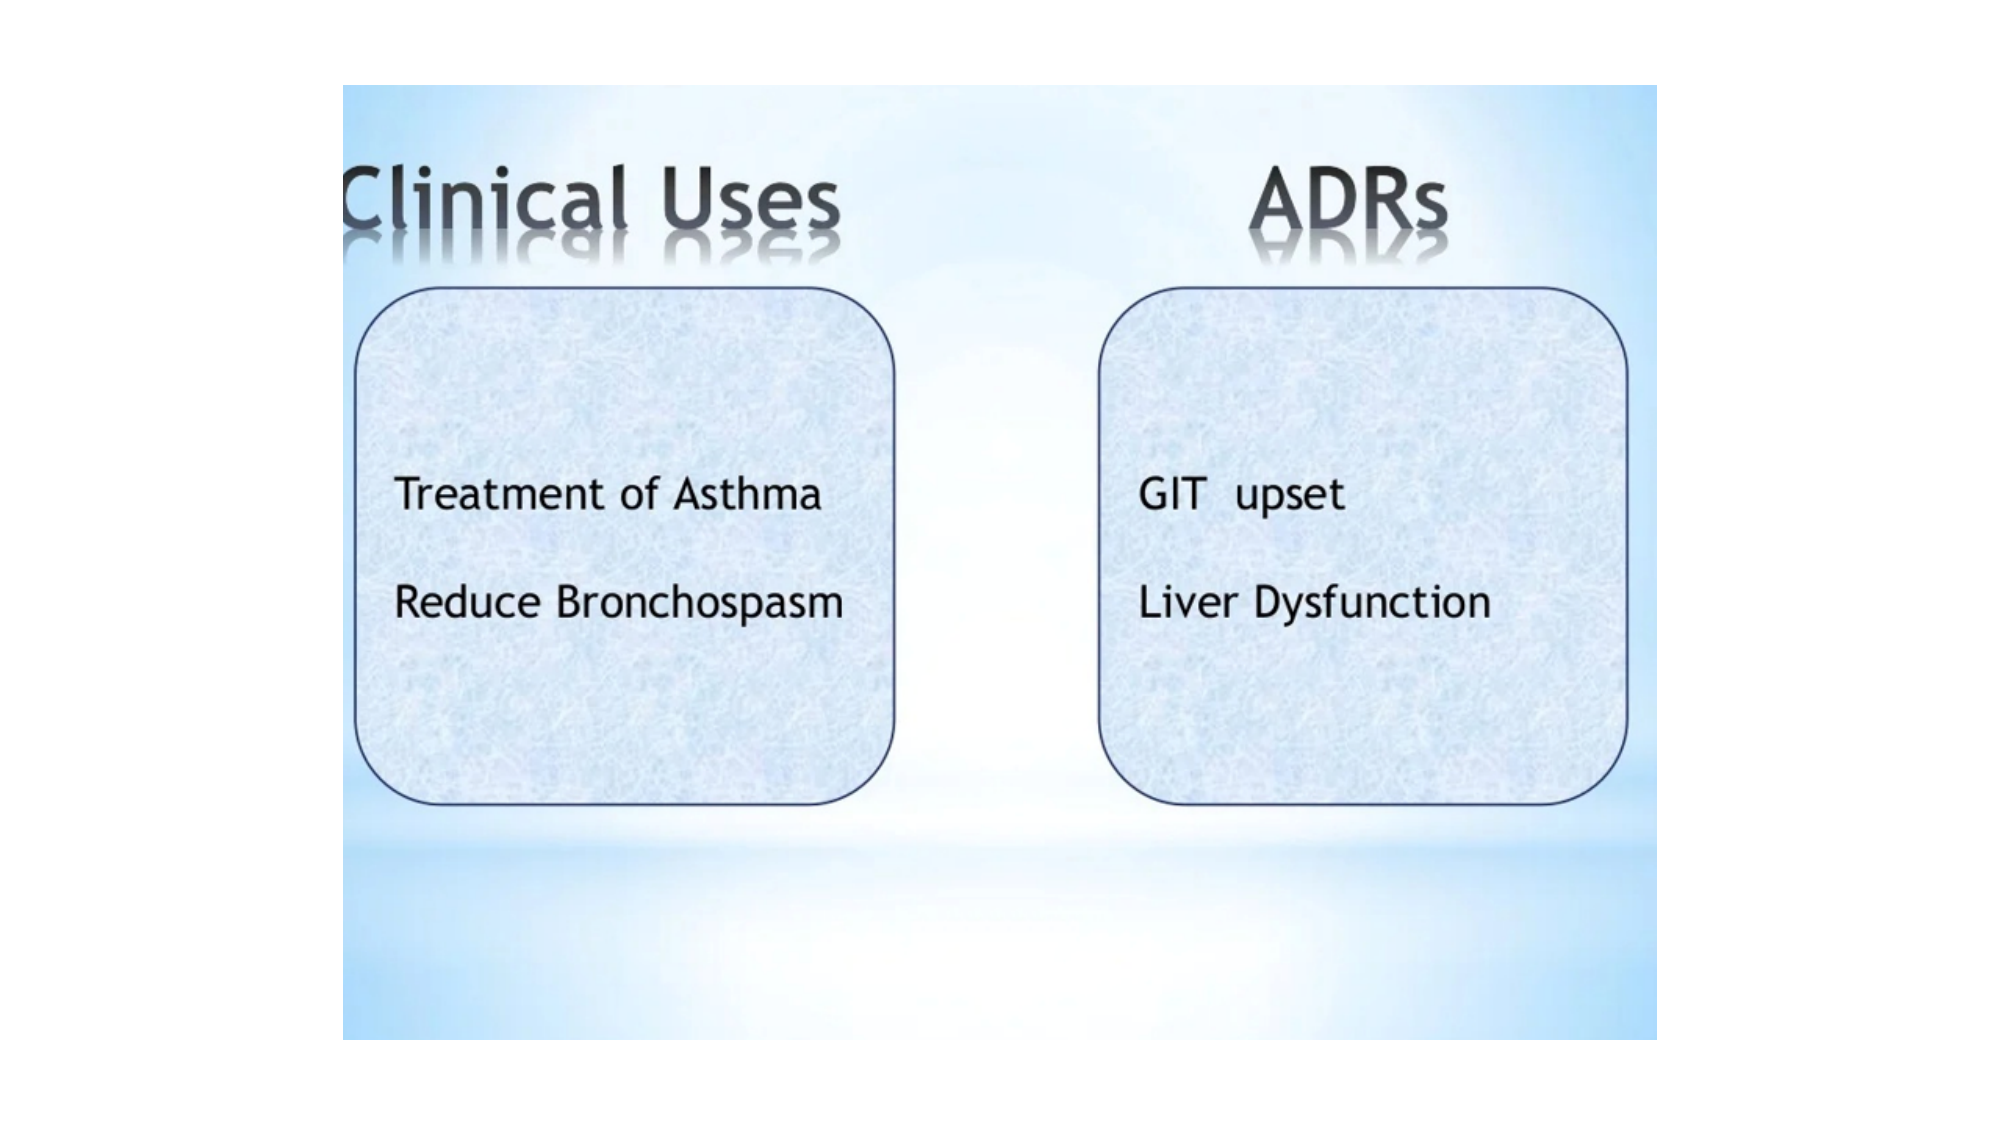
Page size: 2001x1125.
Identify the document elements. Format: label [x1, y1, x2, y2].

picture [343, 85, 1657, 1040]
